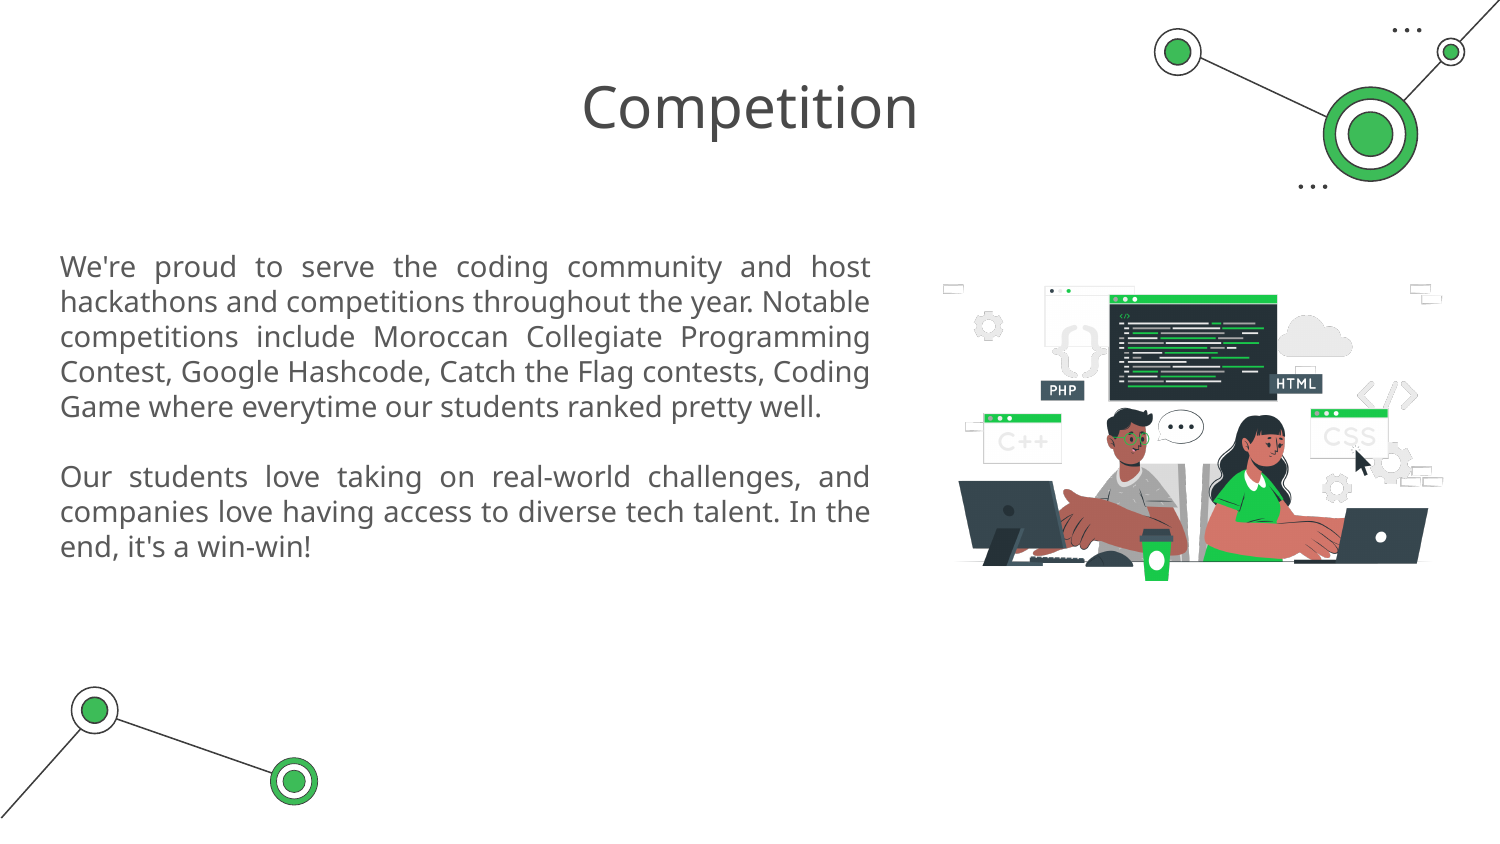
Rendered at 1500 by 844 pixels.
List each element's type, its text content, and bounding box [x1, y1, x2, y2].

title Competition [344, 56, 1157, 153]
picture [911, 152, 1476, 717]
list We're proud to serve the coding community and host hackathons and competitions throughout the year. Notable competitions include Moroccan Collegiate Programming Contest, Google Hashcode, Catch the Flag contests, Coding Game where everytime our students ranked pretty well. Our students love taking on real-world challenges, and companies love having access to diverse tech talent. In the end, it's a win-win! [44, 169, 887, 782]
